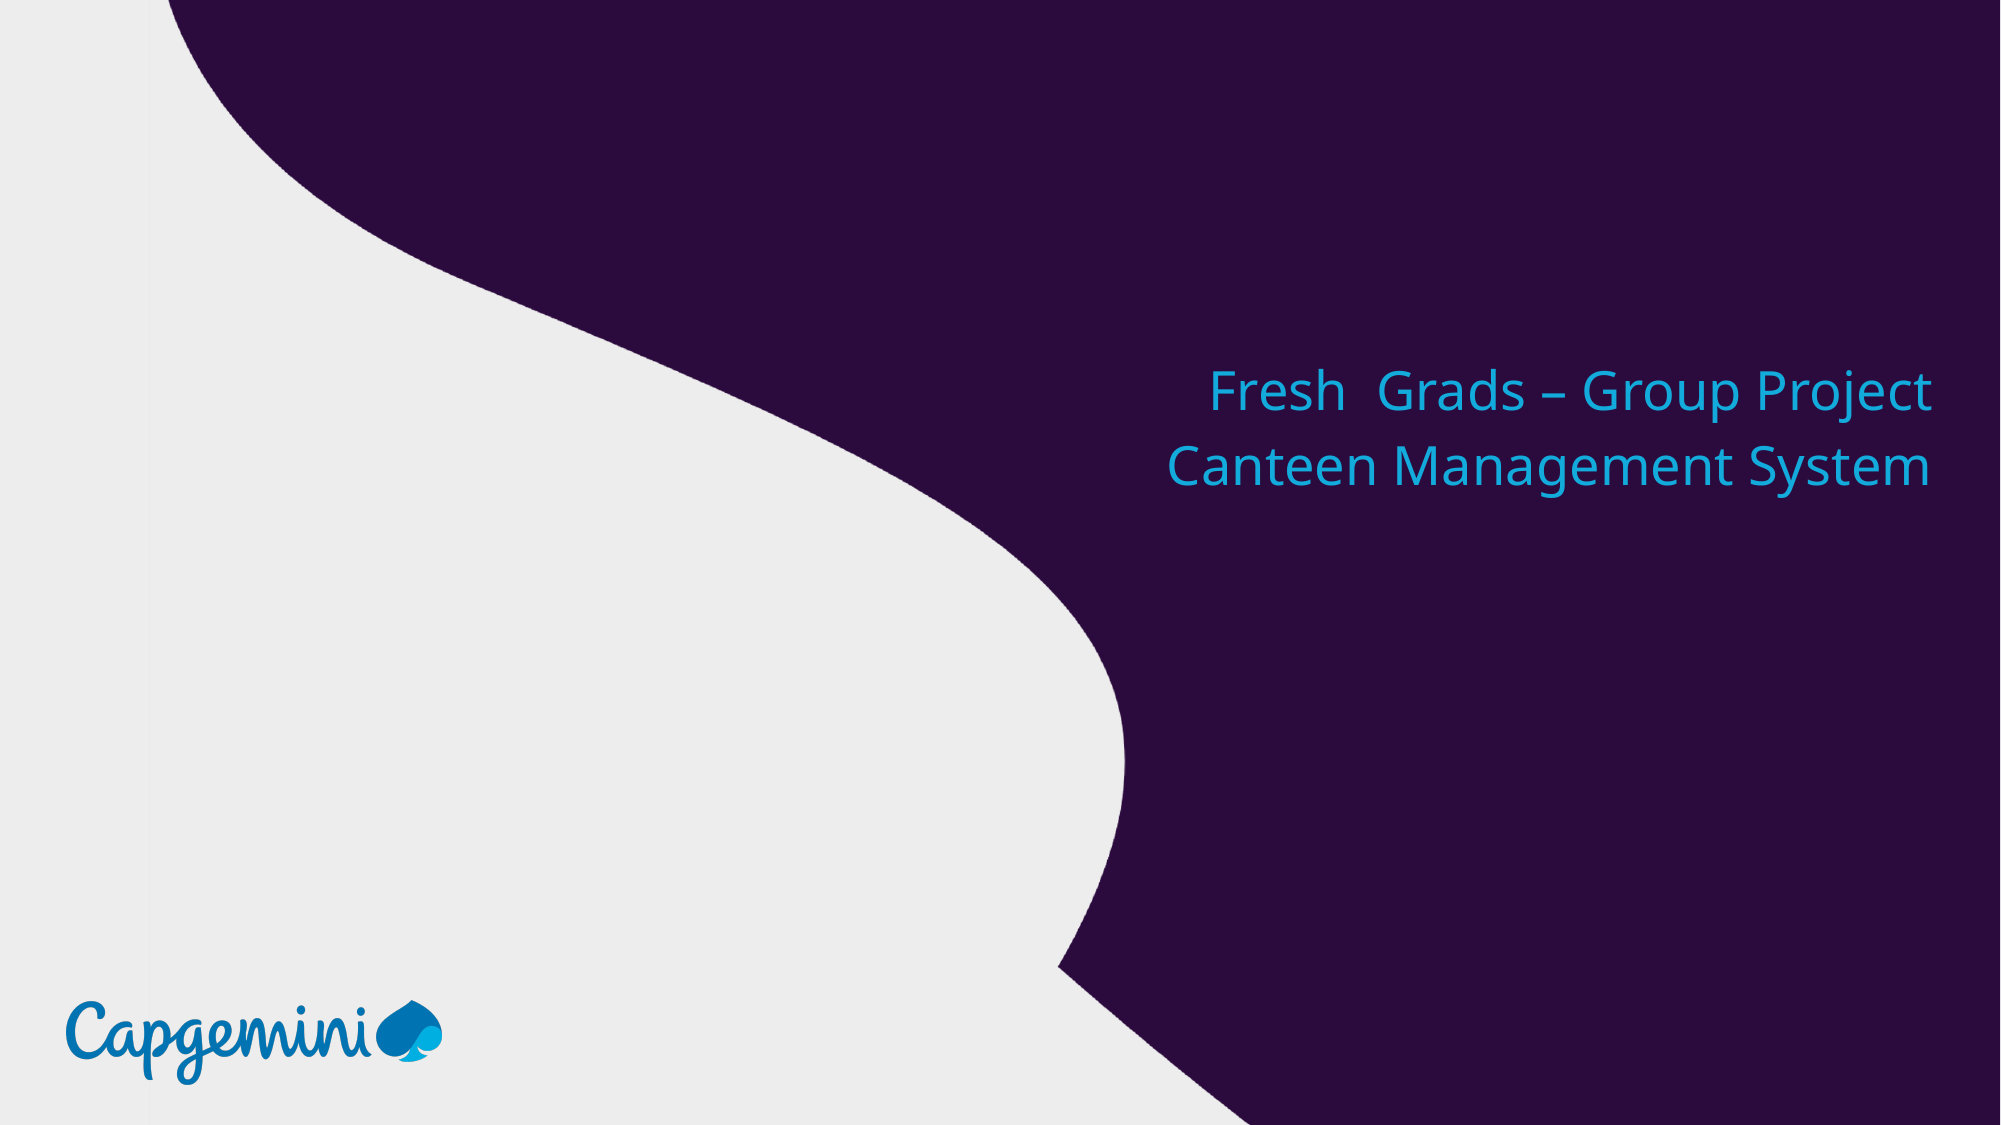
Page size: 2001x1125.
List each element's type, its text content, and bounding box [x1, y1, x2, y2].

picture [66, 0, 2001, 1125]
picture [184, 1061, 195, 1079]
list Fresh Grads – Group Project Canteen Management System [1070, 302, 1933, 497]
picture [216, 1026, 224, 1042]
